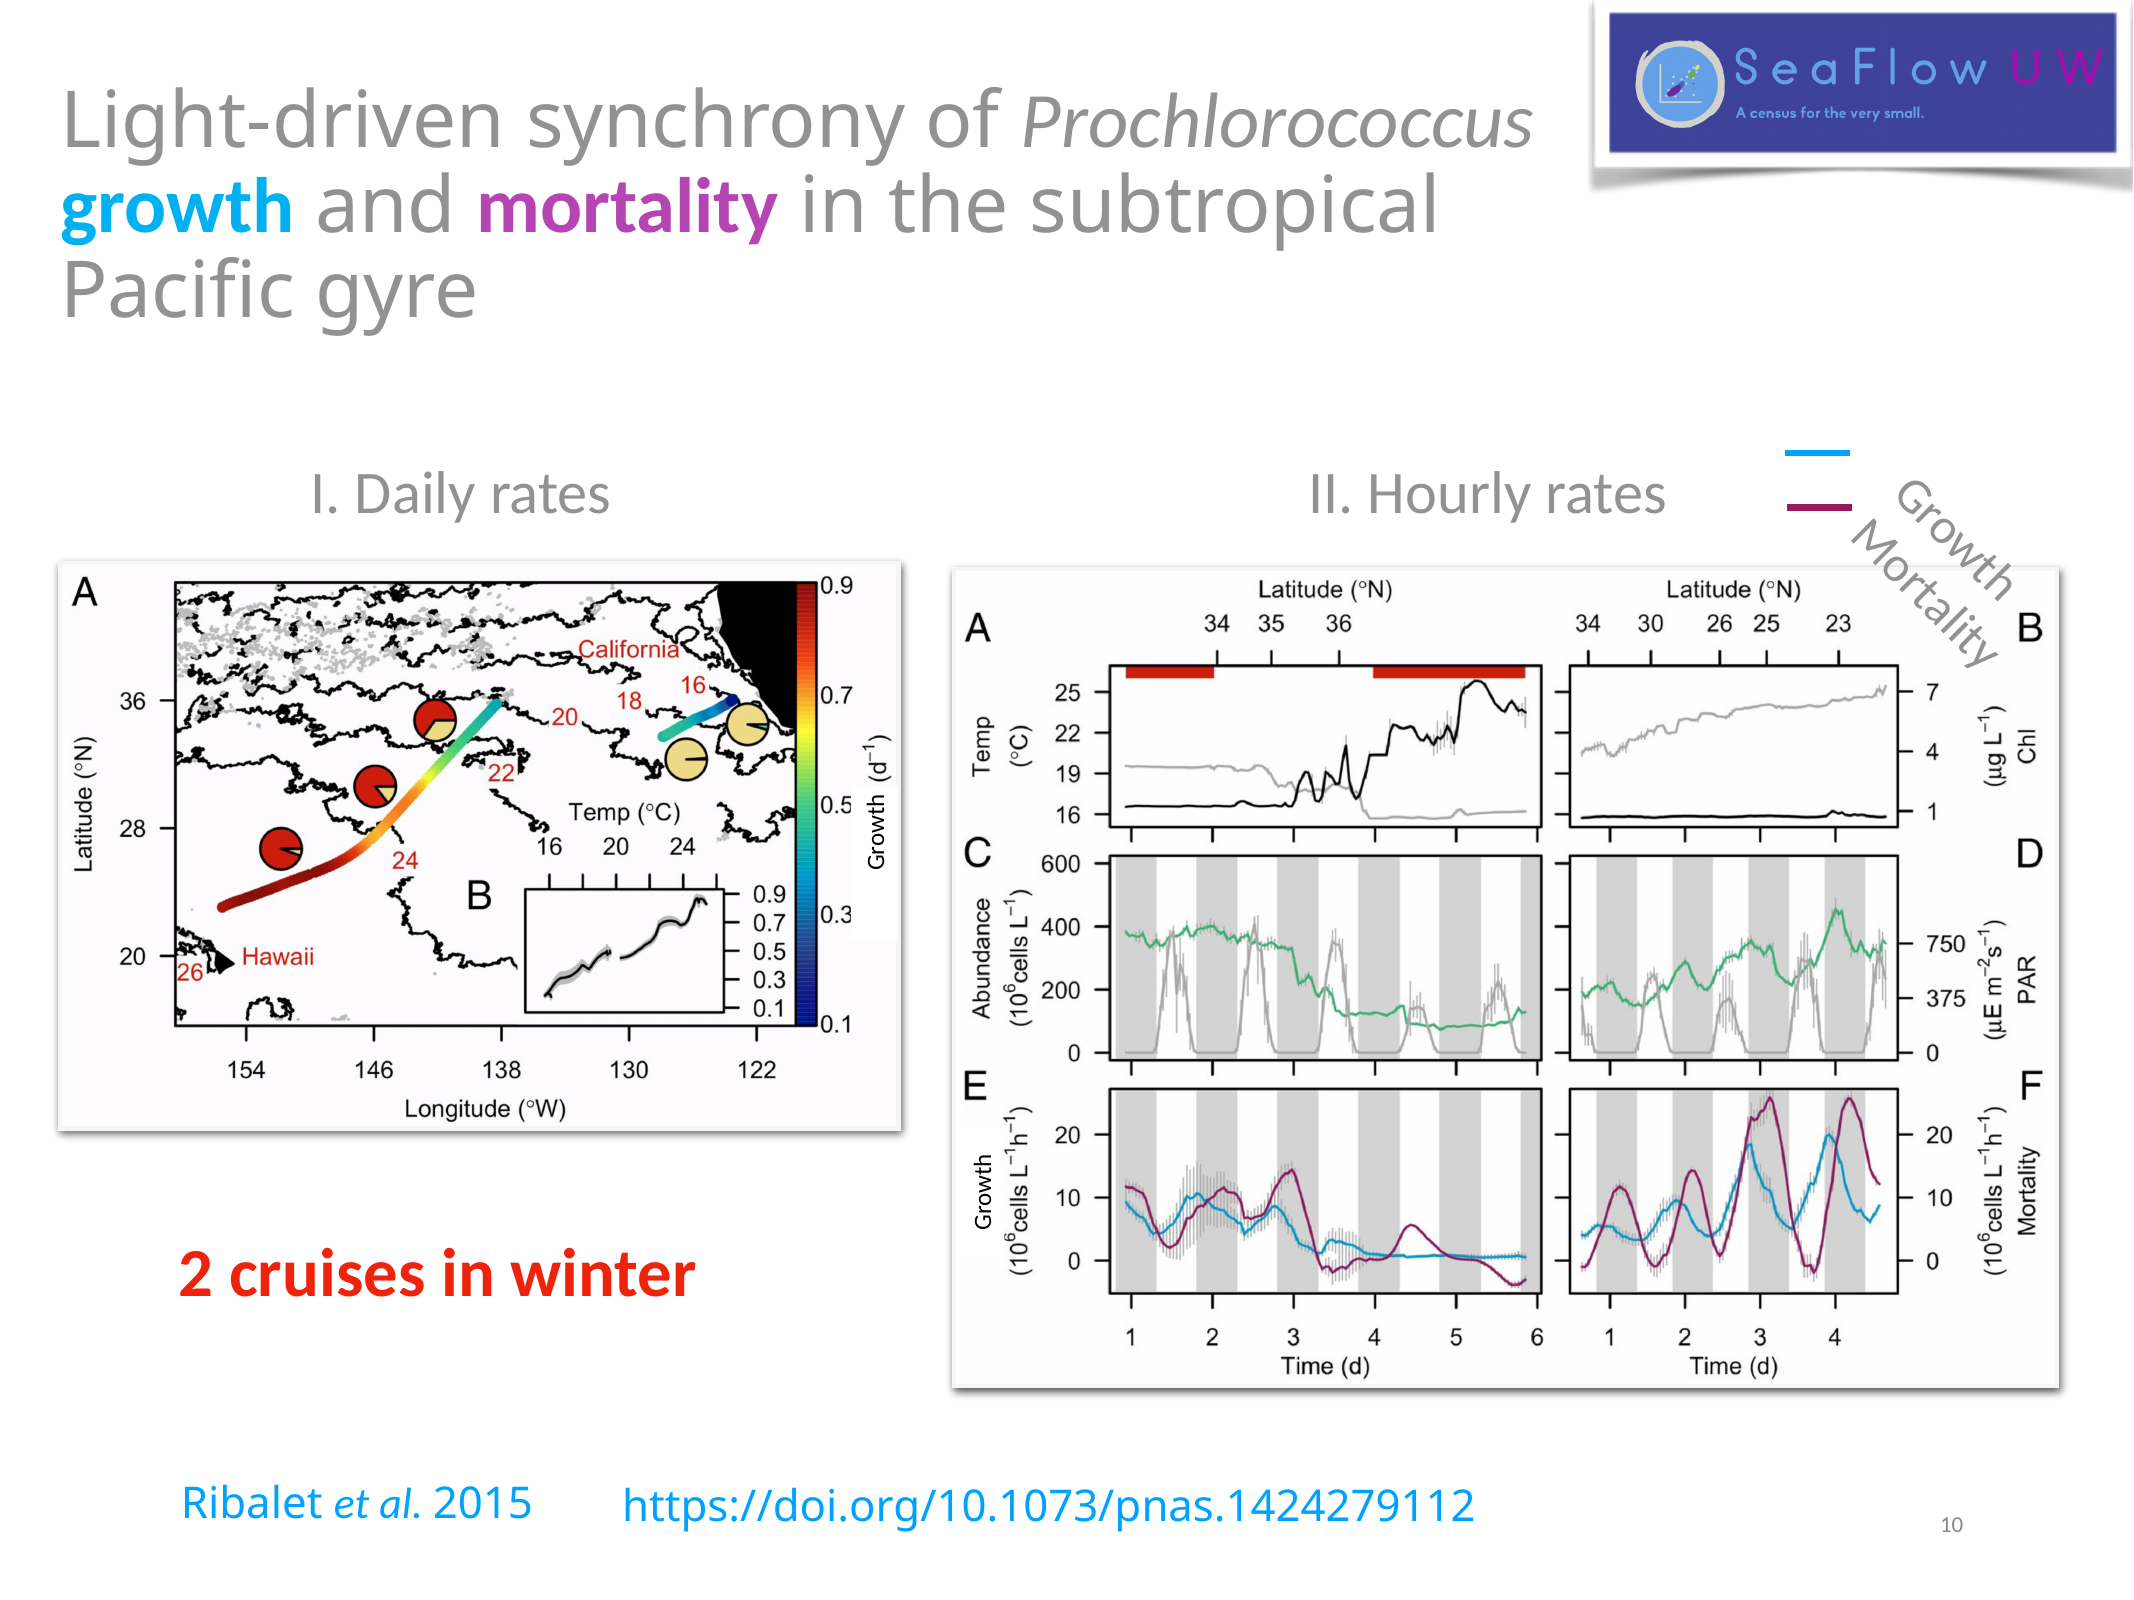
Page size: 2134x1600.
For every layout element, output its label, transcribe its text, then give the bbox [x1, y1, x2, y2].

text_box Light-driven synchrony of Prochlorococcus growth and mortality in the subtropical Pacific gyre [49, 52, 1554, 362]
picture [61, 564, 897, 1127]
text_box https://doi.org/10.1073/pnas.1424279112 [613, 1469, 1485, 1539]
picture [955, 570, 2056, 1385]
slide_number 10 [1926, 1498, 1975, 1549]
text_box 2 cruises in winter [170, 1219, 707, 1318]
text_box I. Daily rates [302, 444, 621, 534]
text_box II. Hourly rates [1300, 444, 1676, 534]
text_box Ribalet et al. 2015 [172, 1472, 553, 1536]
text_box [1587, 0, 2134, 199]
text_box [1784, 444, 2077, 654]
